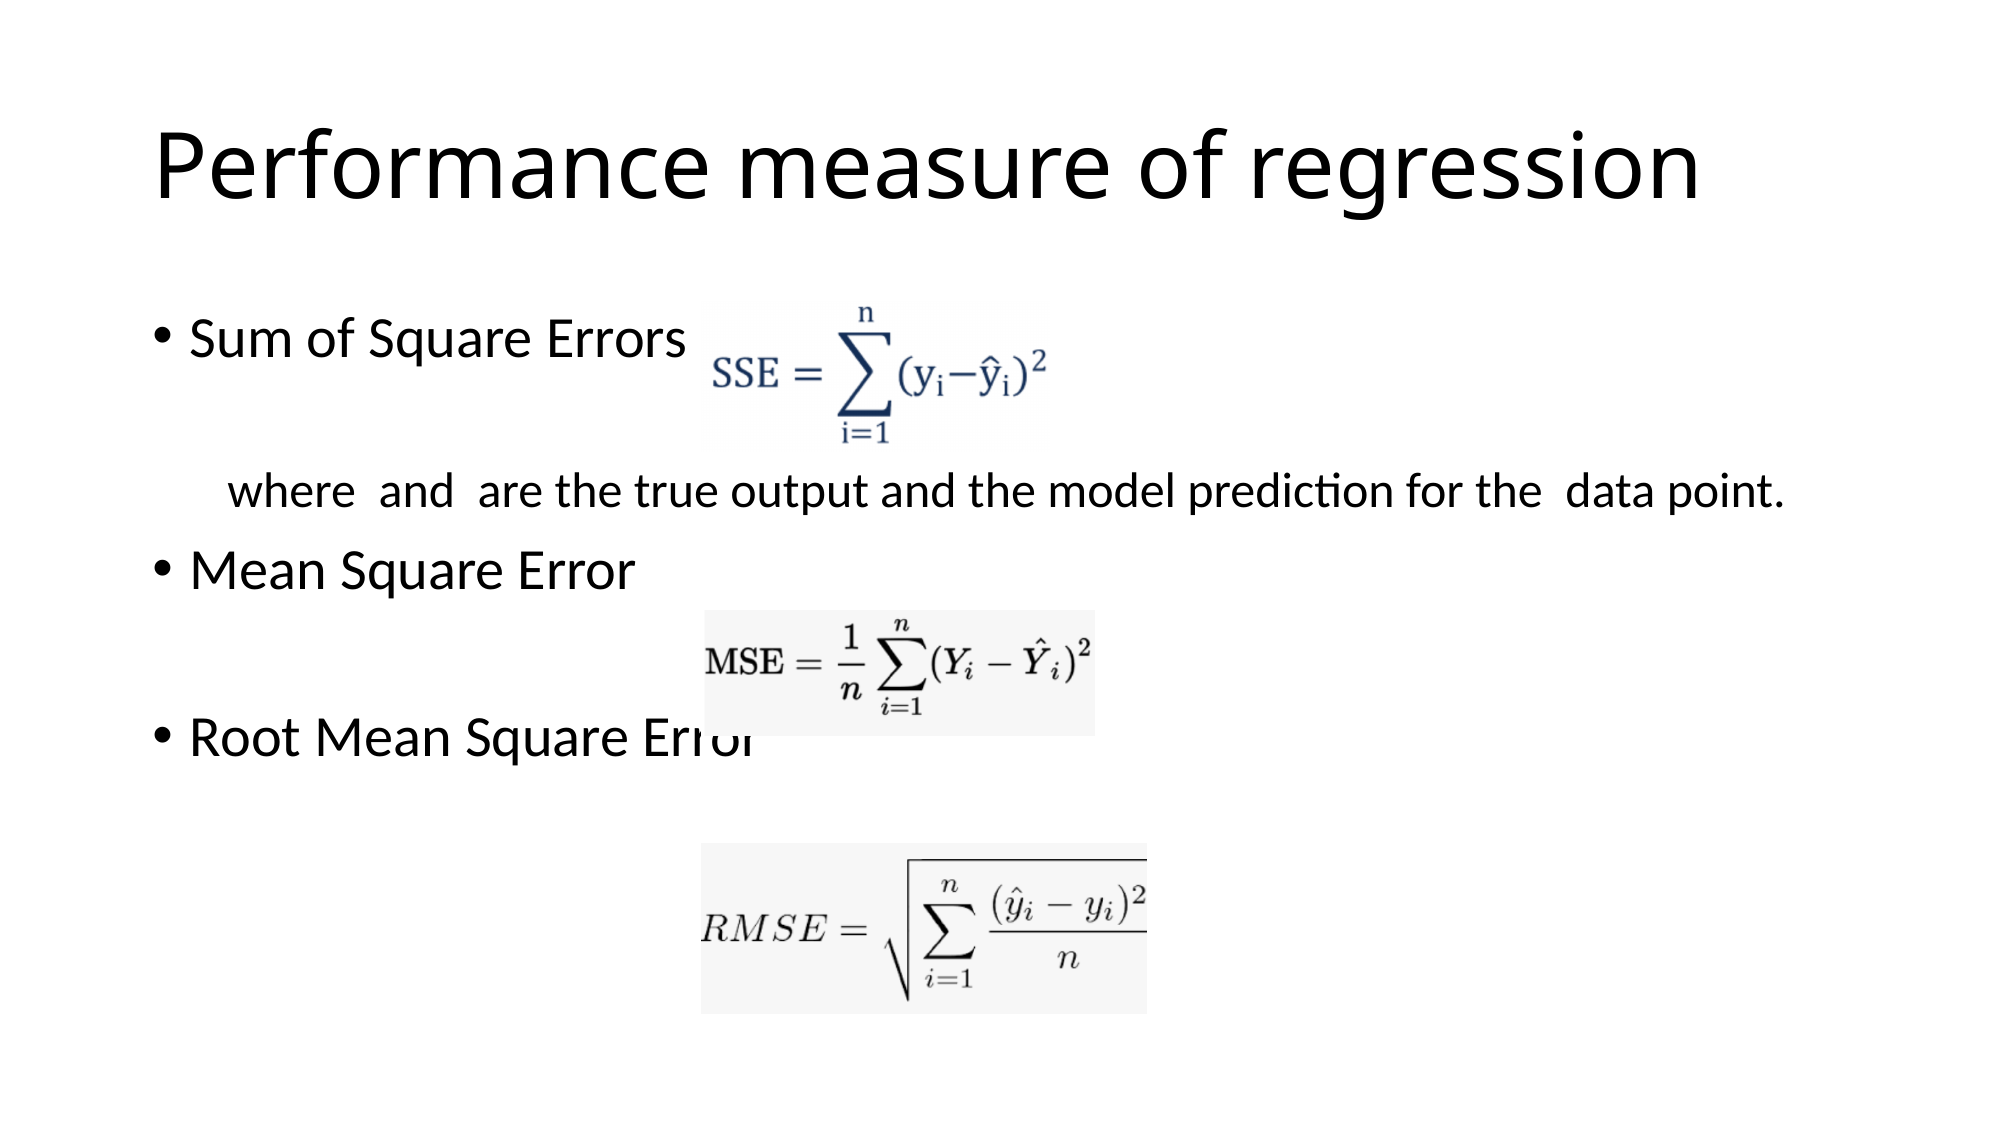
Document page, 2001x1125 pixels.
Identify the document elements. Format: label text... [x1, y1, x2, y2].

title Performance measure of regression [137, 59, 1863, 278]
picture [701, 610, 1096, 736]
picture [701, 843, 1147, 1014]
picture [701, 301, 1050, 452]
